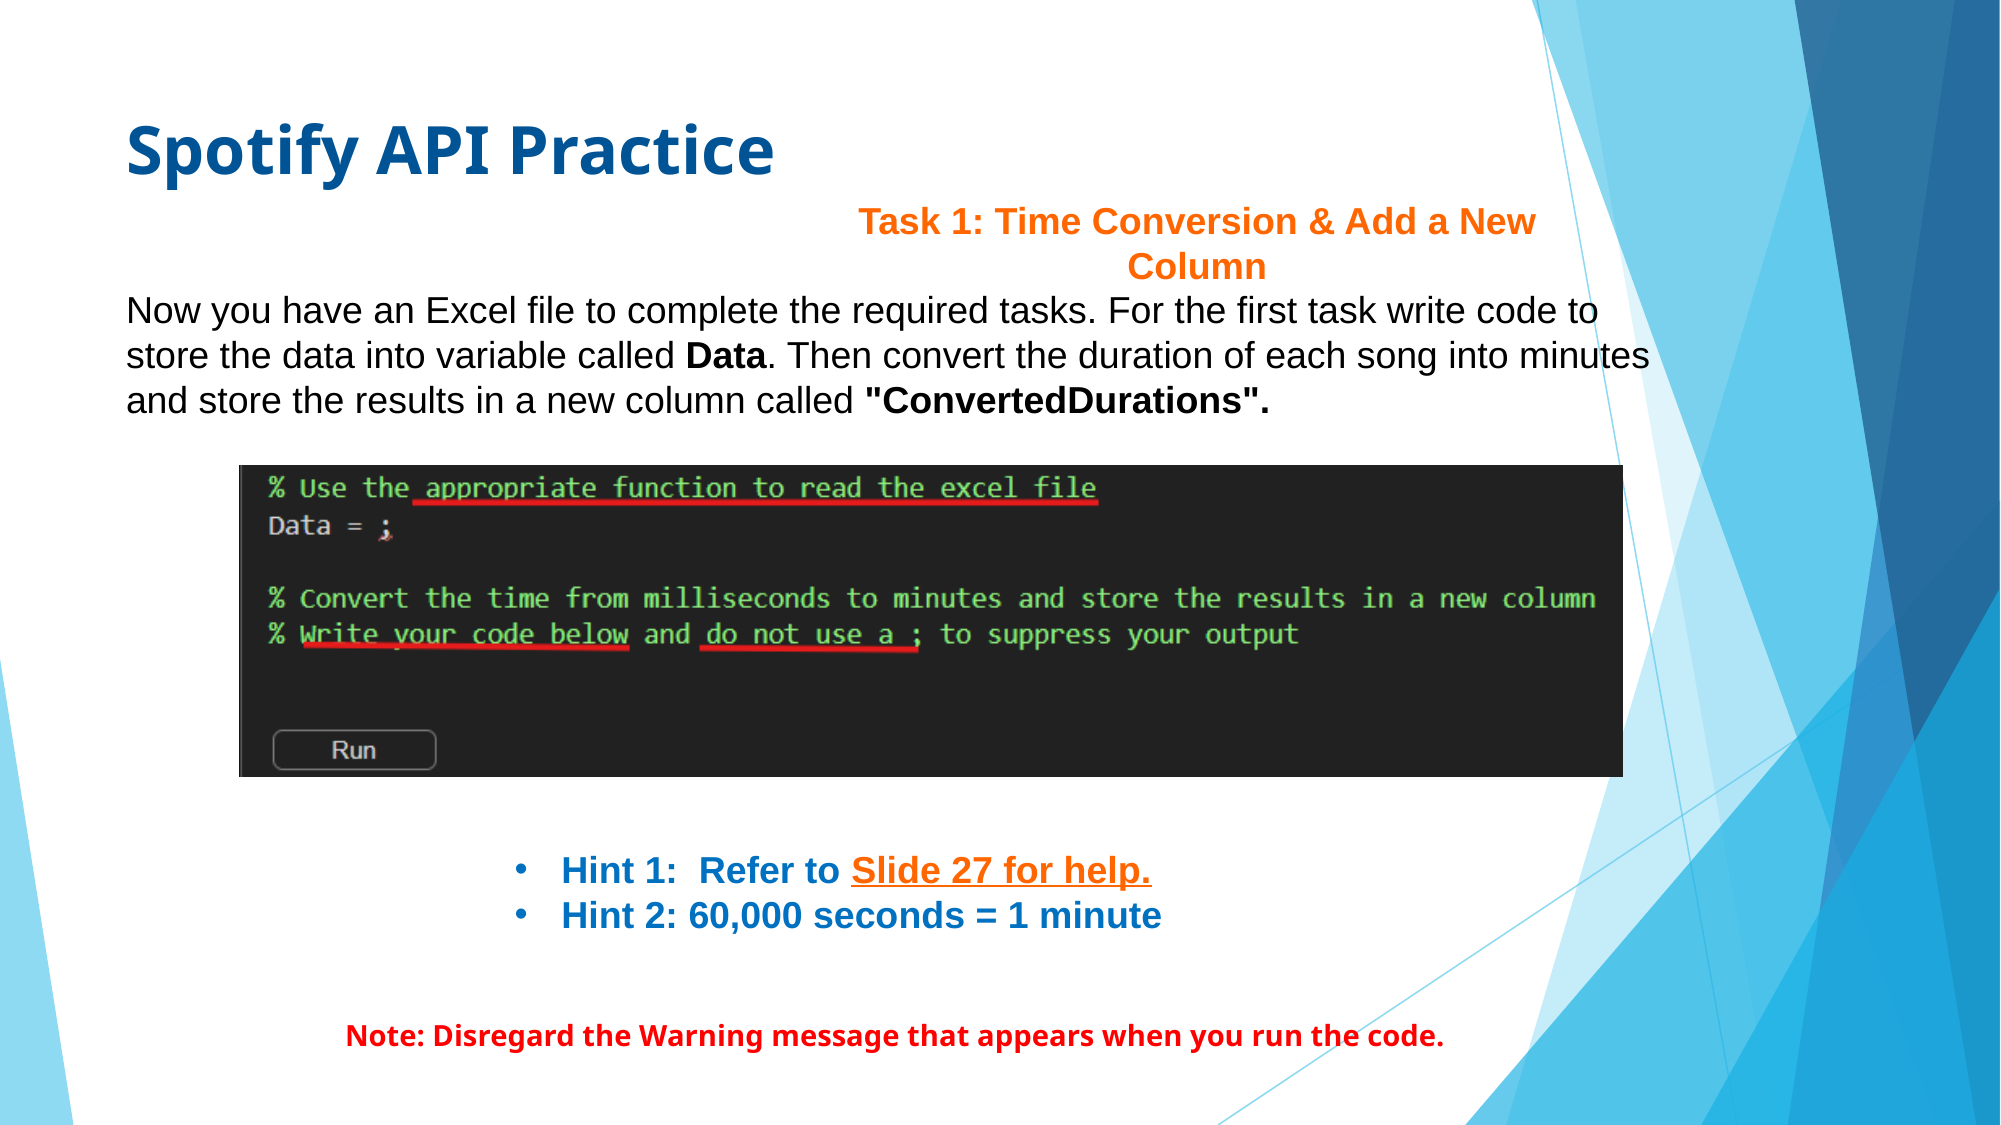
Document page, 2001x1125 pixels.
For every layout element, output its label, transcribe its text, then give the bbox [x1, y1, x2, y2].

text_box Now you have an Excel file to complete the required tasks. For the first task write code to store the data into variable called Data. Then convert the duration of each song into minutes and store the results in a new column called "ConvertedDurations". [111, 278, 1691, 744]
text_box Hint 1: Refer to Slide 27 for help. Hint 2: 60,000 seconds = 1 minute [499, 838, 1501, 944]
picture [238, 465, 1623, 778]
list Task 1: Time Conversion & Add a New Column [785, 190, 1610, 262]
text_box Note: Disregard the Warning message that appears when you run the code. [330, 1009, 1585, 1060]
title Spotify API Practice [111, 99, 1552, 278]
